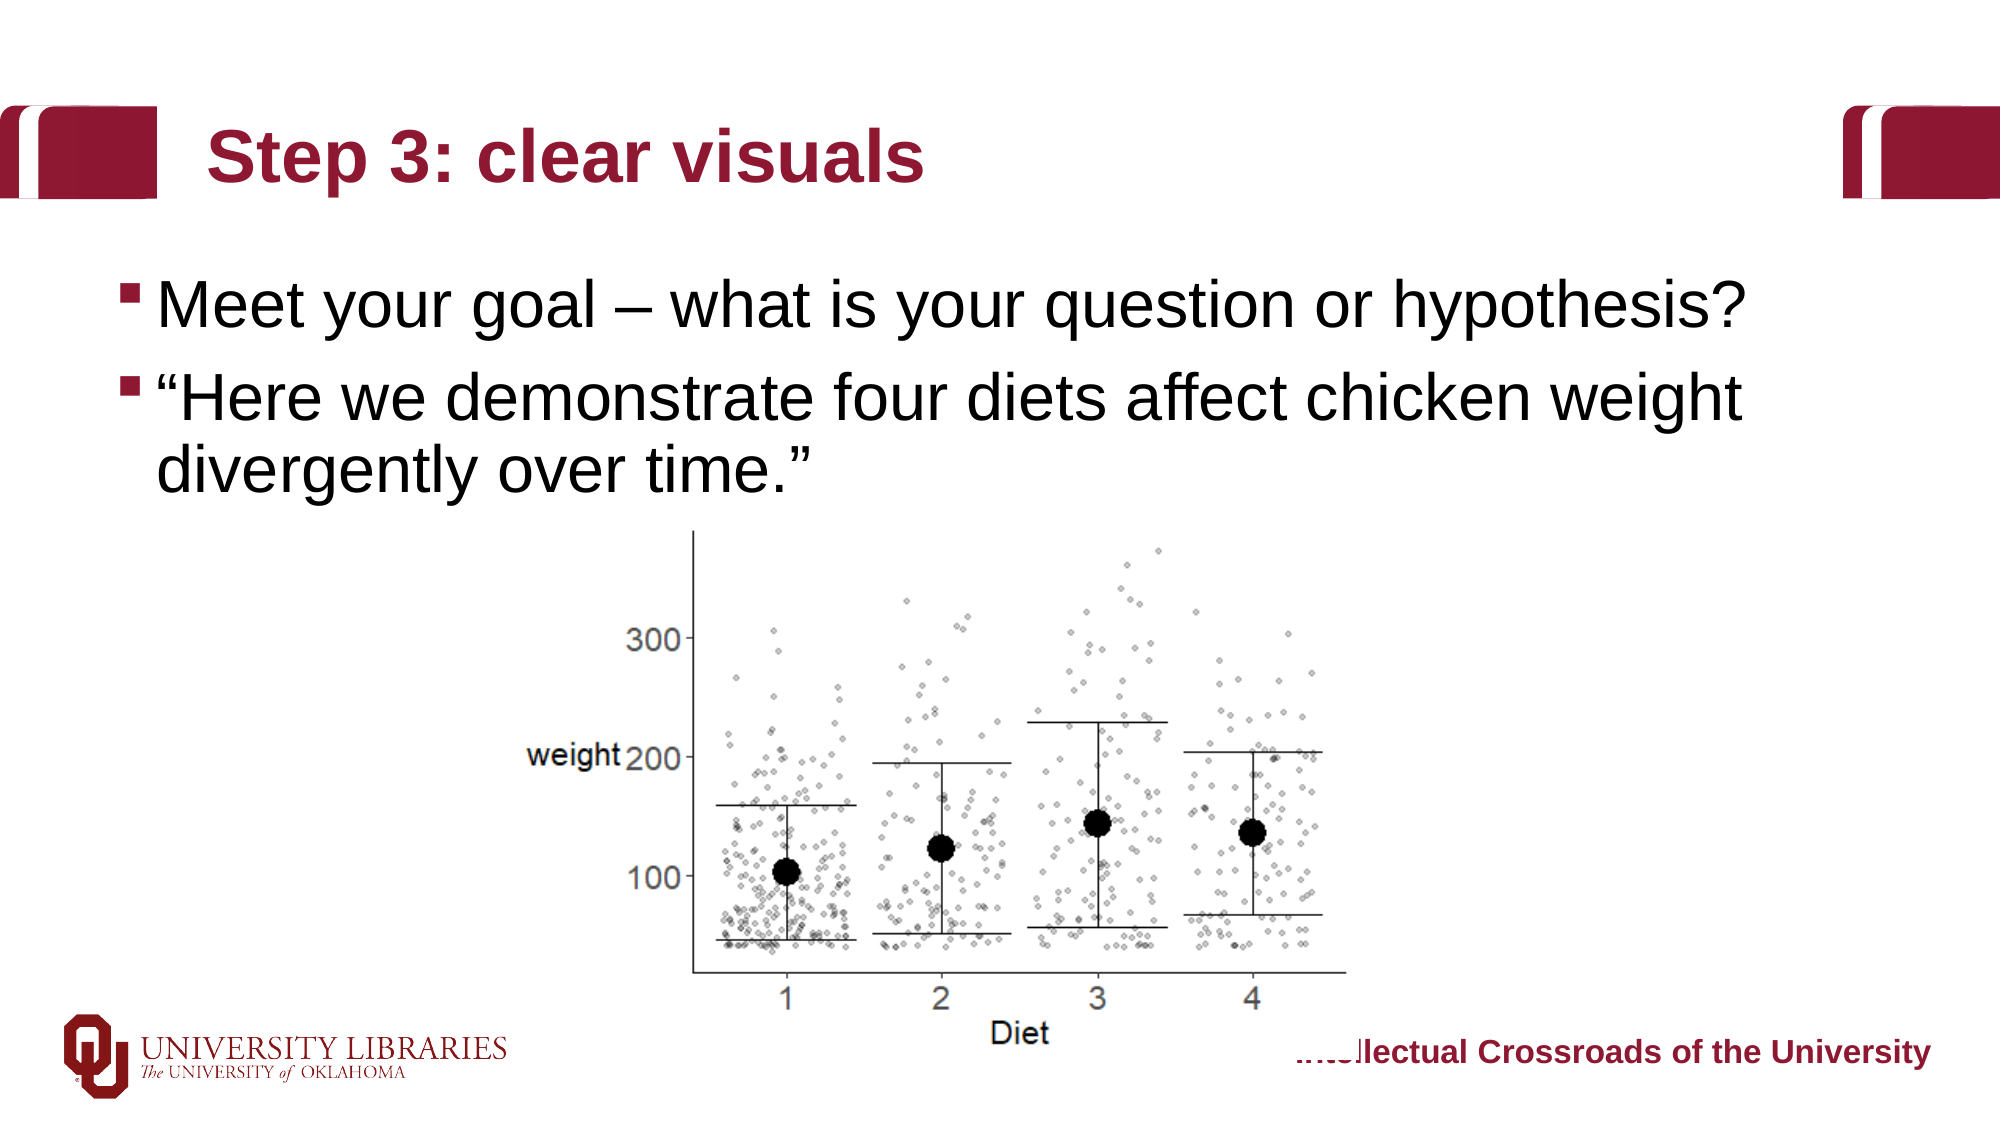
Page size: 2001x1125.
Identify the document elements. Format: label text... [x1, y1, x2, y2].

picture [41, 520, 1359, 1112]
list Meet your goal – what is your question or hypothesis? “Here we demonstrate four diets affect chicken weight divergently over time.” [99, 262, 1900, 939]
title Step 3: clear visuals [191, 110, 1394, 193]
